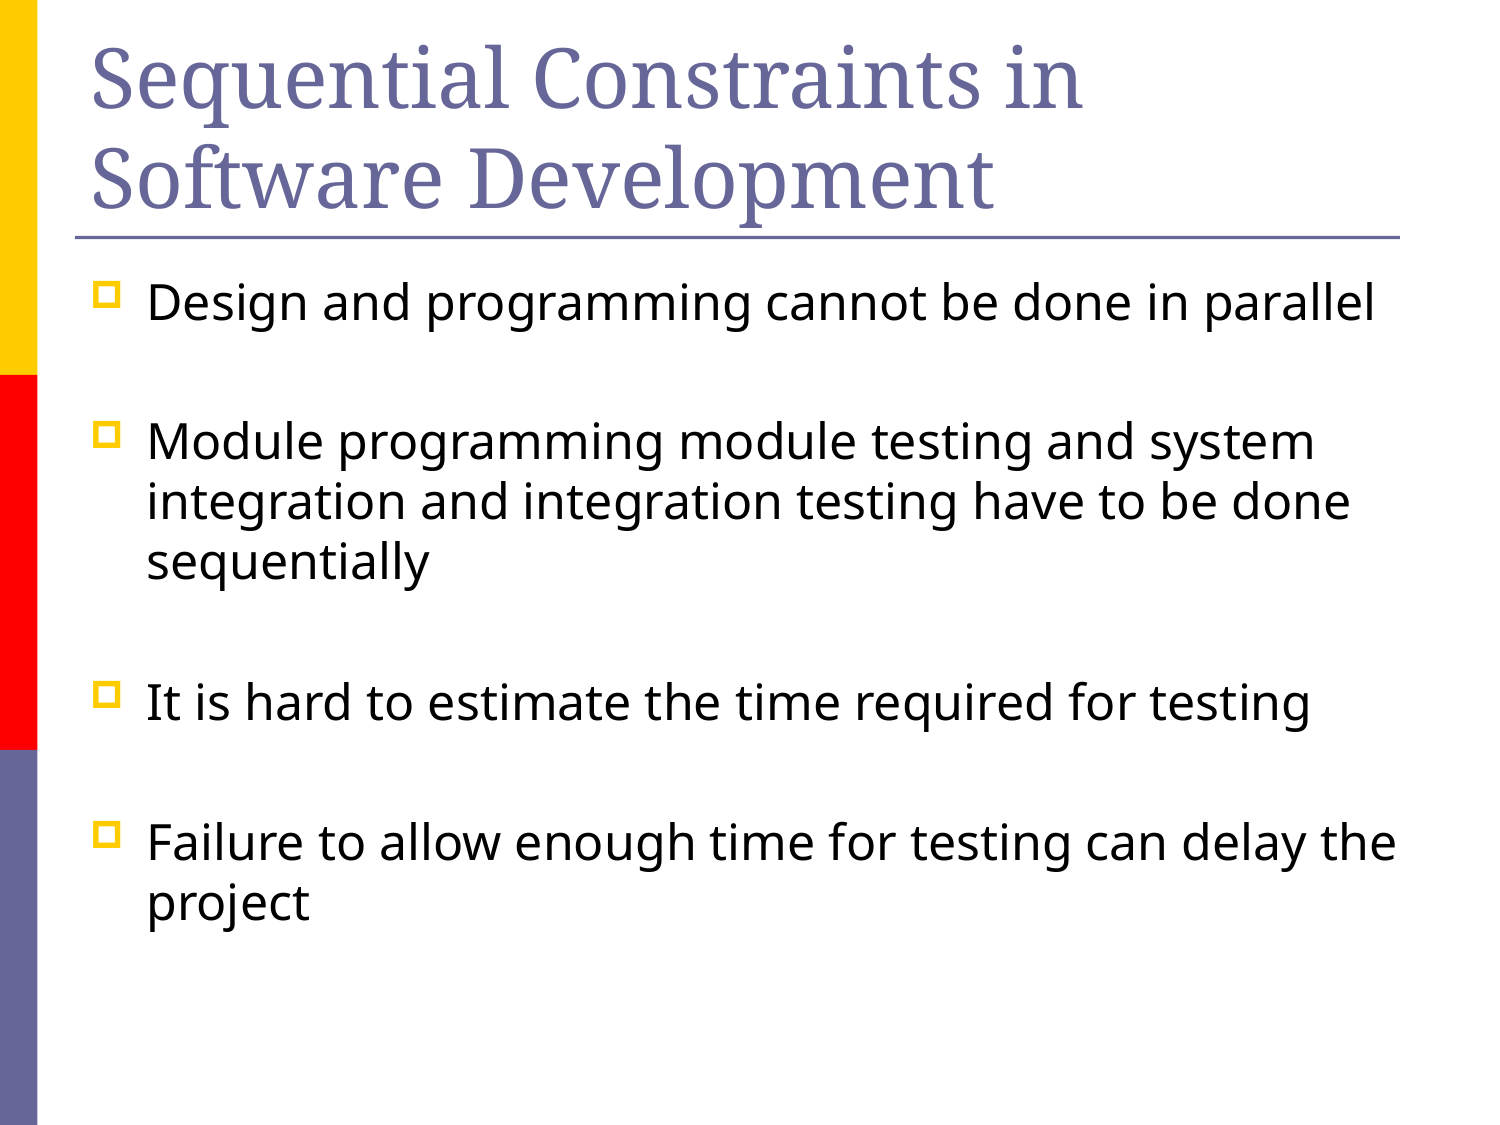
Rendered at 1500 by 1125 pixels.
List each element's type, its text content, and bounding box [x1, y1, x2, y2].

title Sequential Constraints in Software Development [74, 45, 1426, 233]
list Design and programming cannot be done in parallel Module programming module testing and system integration and integration testing have to be done sequentially It is hard to estimate the time required for testing Failure to allow enough time for testing can delay the project [74, 262, 1426, 1006]
